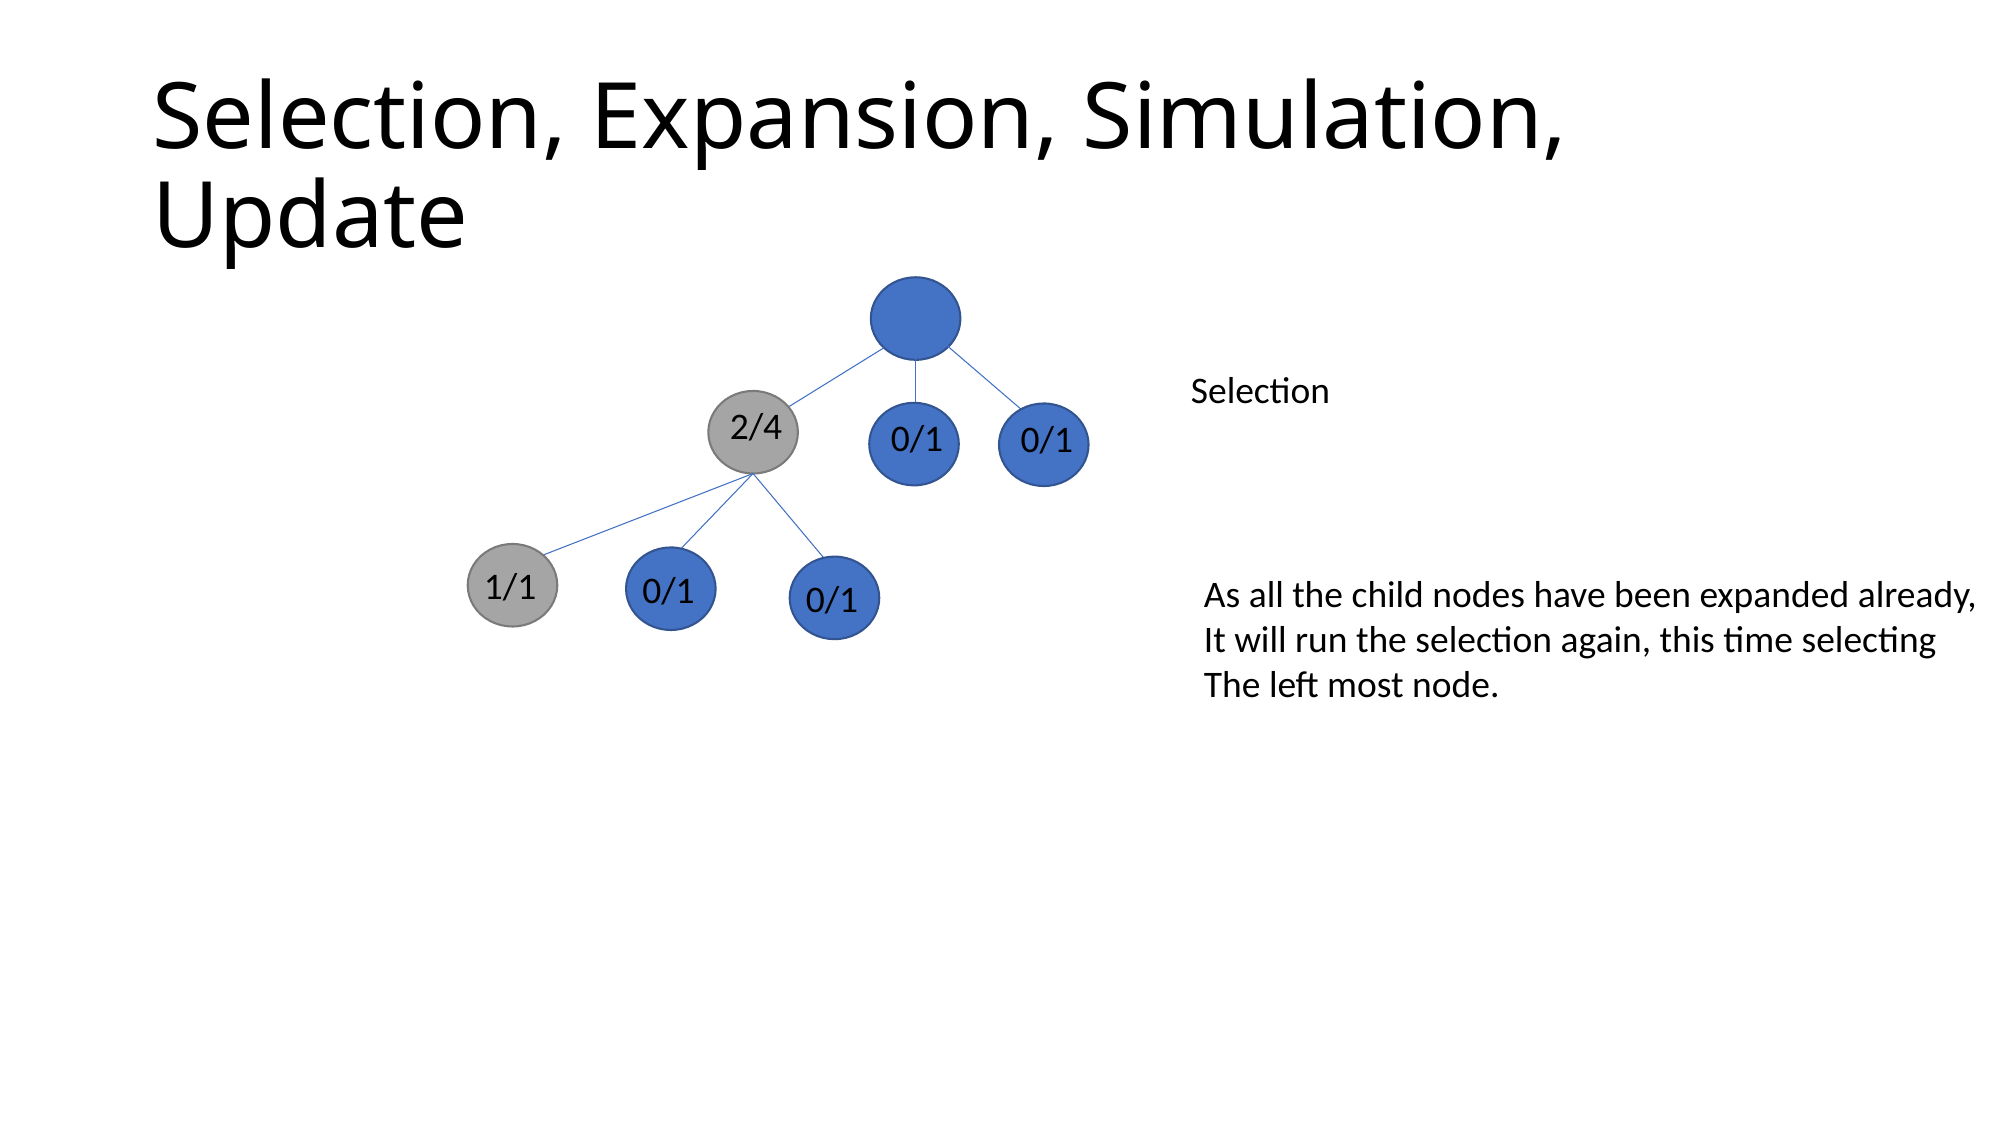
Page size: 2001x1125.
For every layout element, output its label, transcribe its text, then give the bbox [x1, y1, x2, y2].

text_box [874, 576, 881, 620]
text_box As all the child nodes have been expanded already, It will run the selection again, this time selecting The left most node. [1189, 562, 1993, 713]
text_box 2/4 [715, 394, 798, 455]
text_box [868, 425, 953, 487]
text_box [523, 473, 667, 563]
text_box 0/1 [627, 563, 710, 619]
text_box [638, 619, 703, 632]
text_box [479, 615, 546, 628]
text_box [915, 318, 1048, 433]
text_box 0/1 [791, 567, 874, 628]
text_box [552, 563, 559, 607]
text_box [707, 408, 792, 473]
text_box Selection [1176, 358, 1346, 464]
text_box 1/1 [469, 554, 552, 615]
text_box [759, 347, 884, 425]
text_box [894, 401, 915, 406]
text_box [997, 433, 1083, 488]
text_box [833, 555, 866, 567]
text_box 0/1 [1005, 407, 1088, 467]
text_box [733, 389, 759, 394]
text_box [753, 473, 833, 569]
text_box [710, 566, 717, 611]
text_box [667, 473, 753, 563]
text_box 0/1 [876, 406, 959, 467]
text_box [869, 276, 962, 361]
text_box [1048, 402, 1065, 407]
text_box [481, 542, 523, 554]
title Selection, Expansion, Simulation, Update [137, 59, 1863, 278]
text_box [802, 628, 867, 641]
